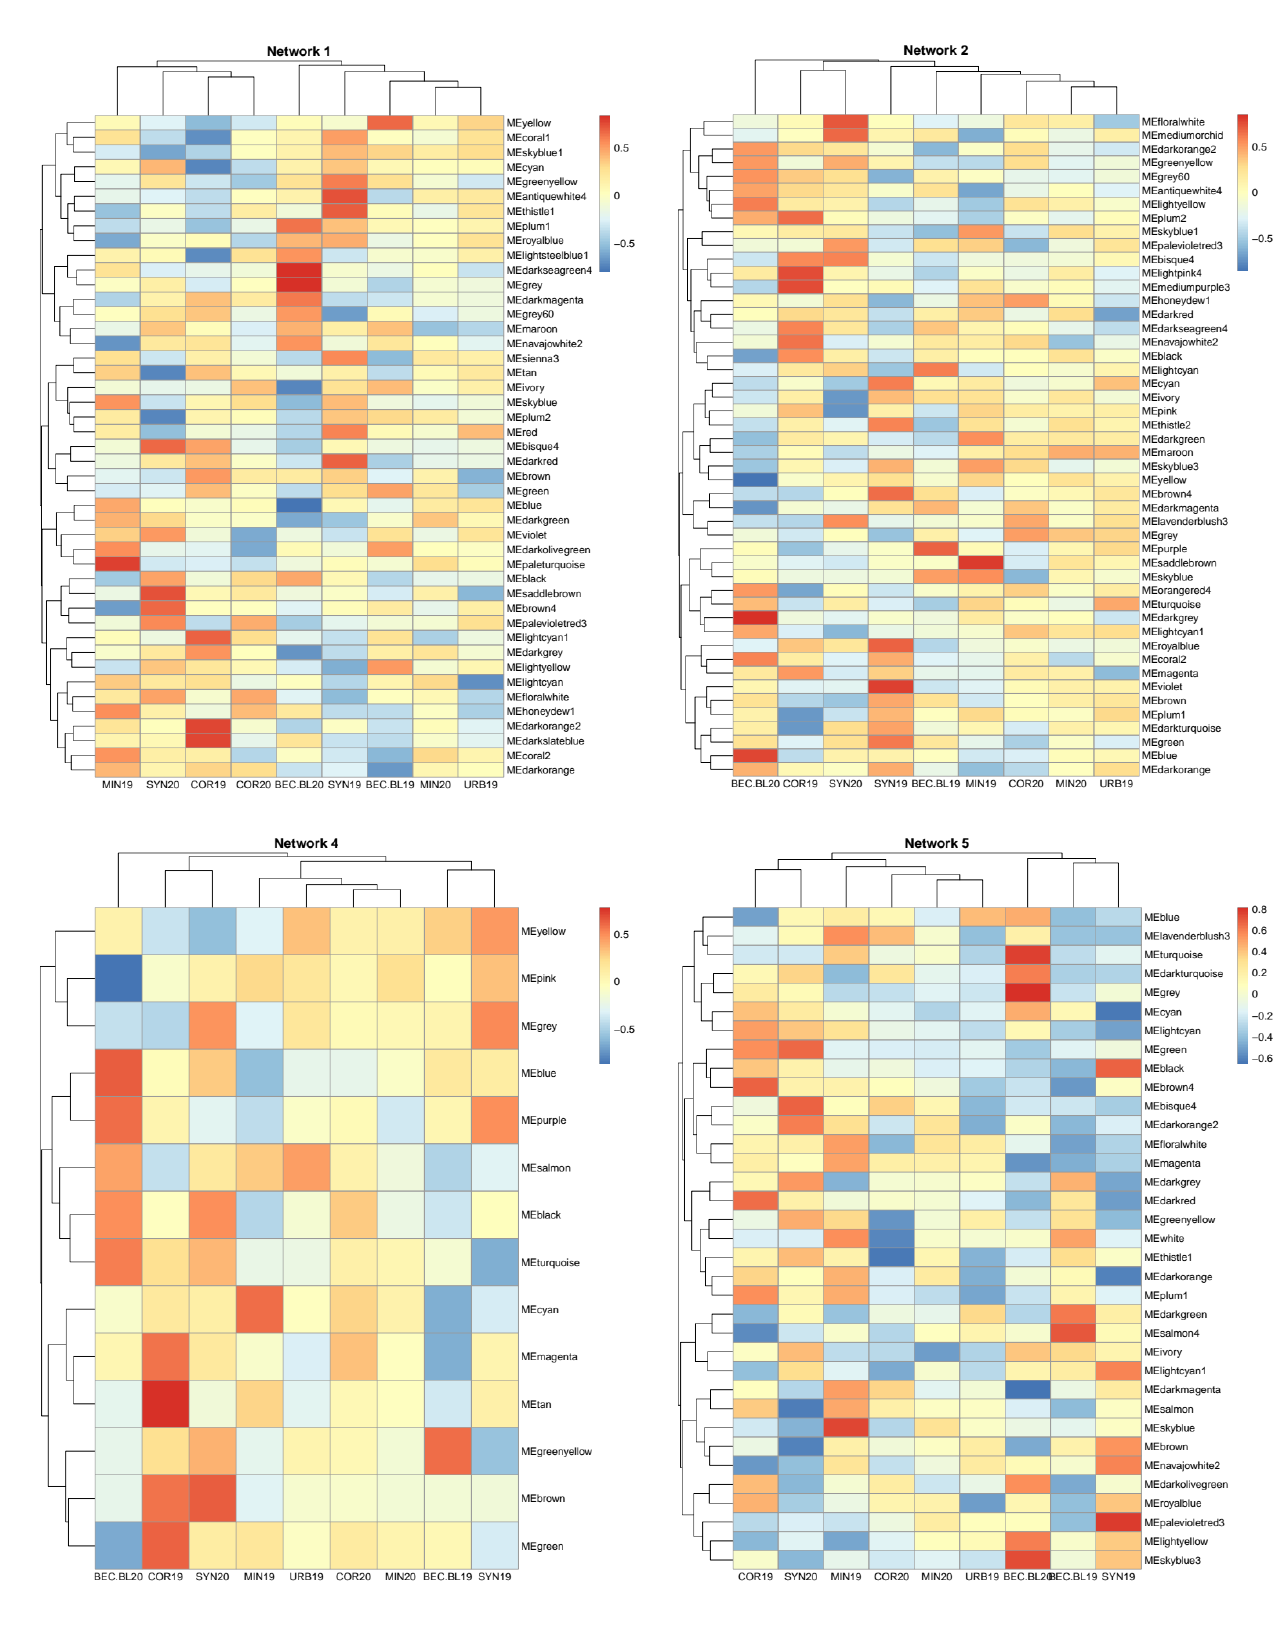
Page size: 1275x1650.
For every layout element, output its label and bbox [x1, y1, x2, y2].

picture [674, 42, 1275, 793]
picture [37, 834, 638, 1586]
picture [37, 42, 638, 793]
picture [674, 834, 1275, 1586]
